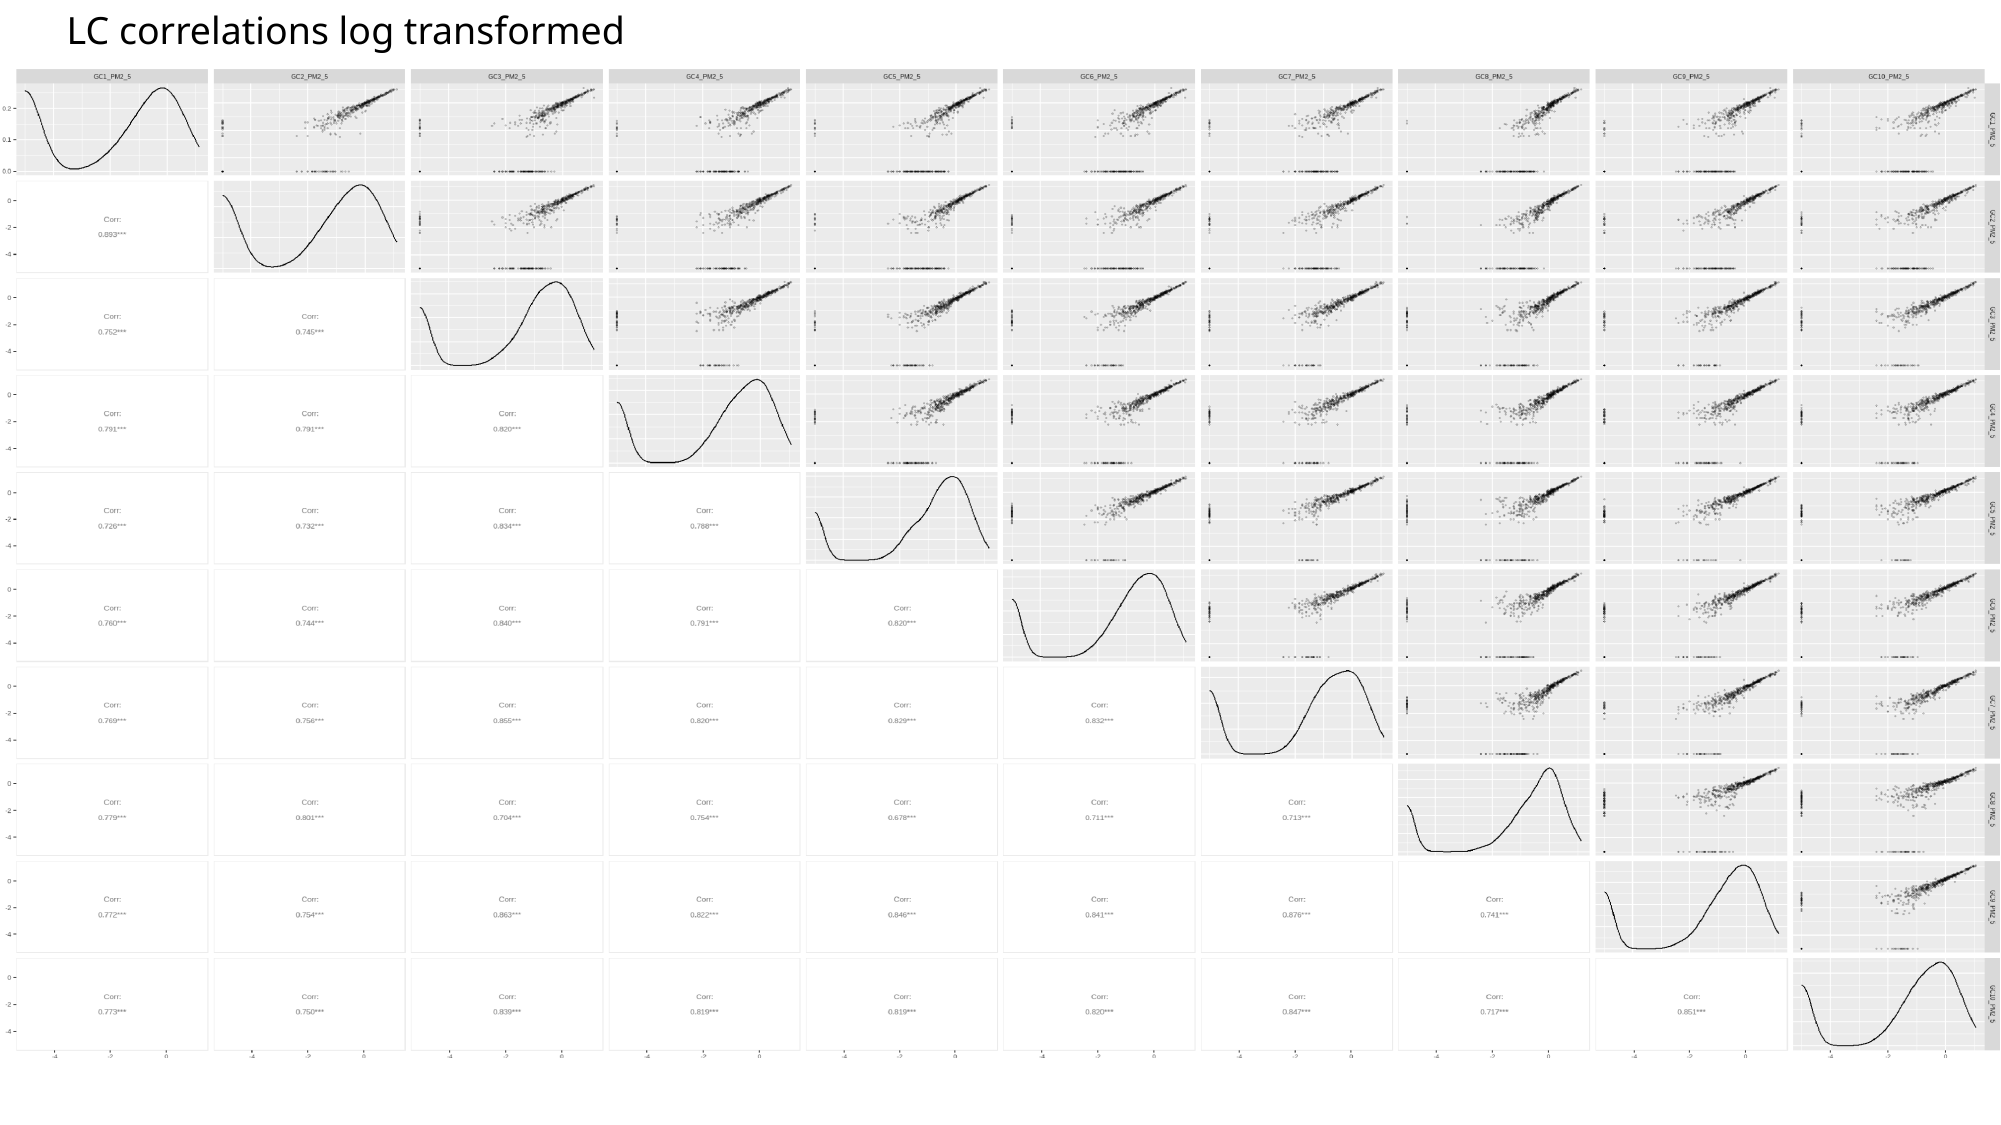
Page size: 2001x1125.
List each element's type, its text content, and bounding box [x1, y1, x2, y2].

text_box LC correlations log transformed [51, 0, 641, 60]
picture [0, 65, 2000, 1058]
